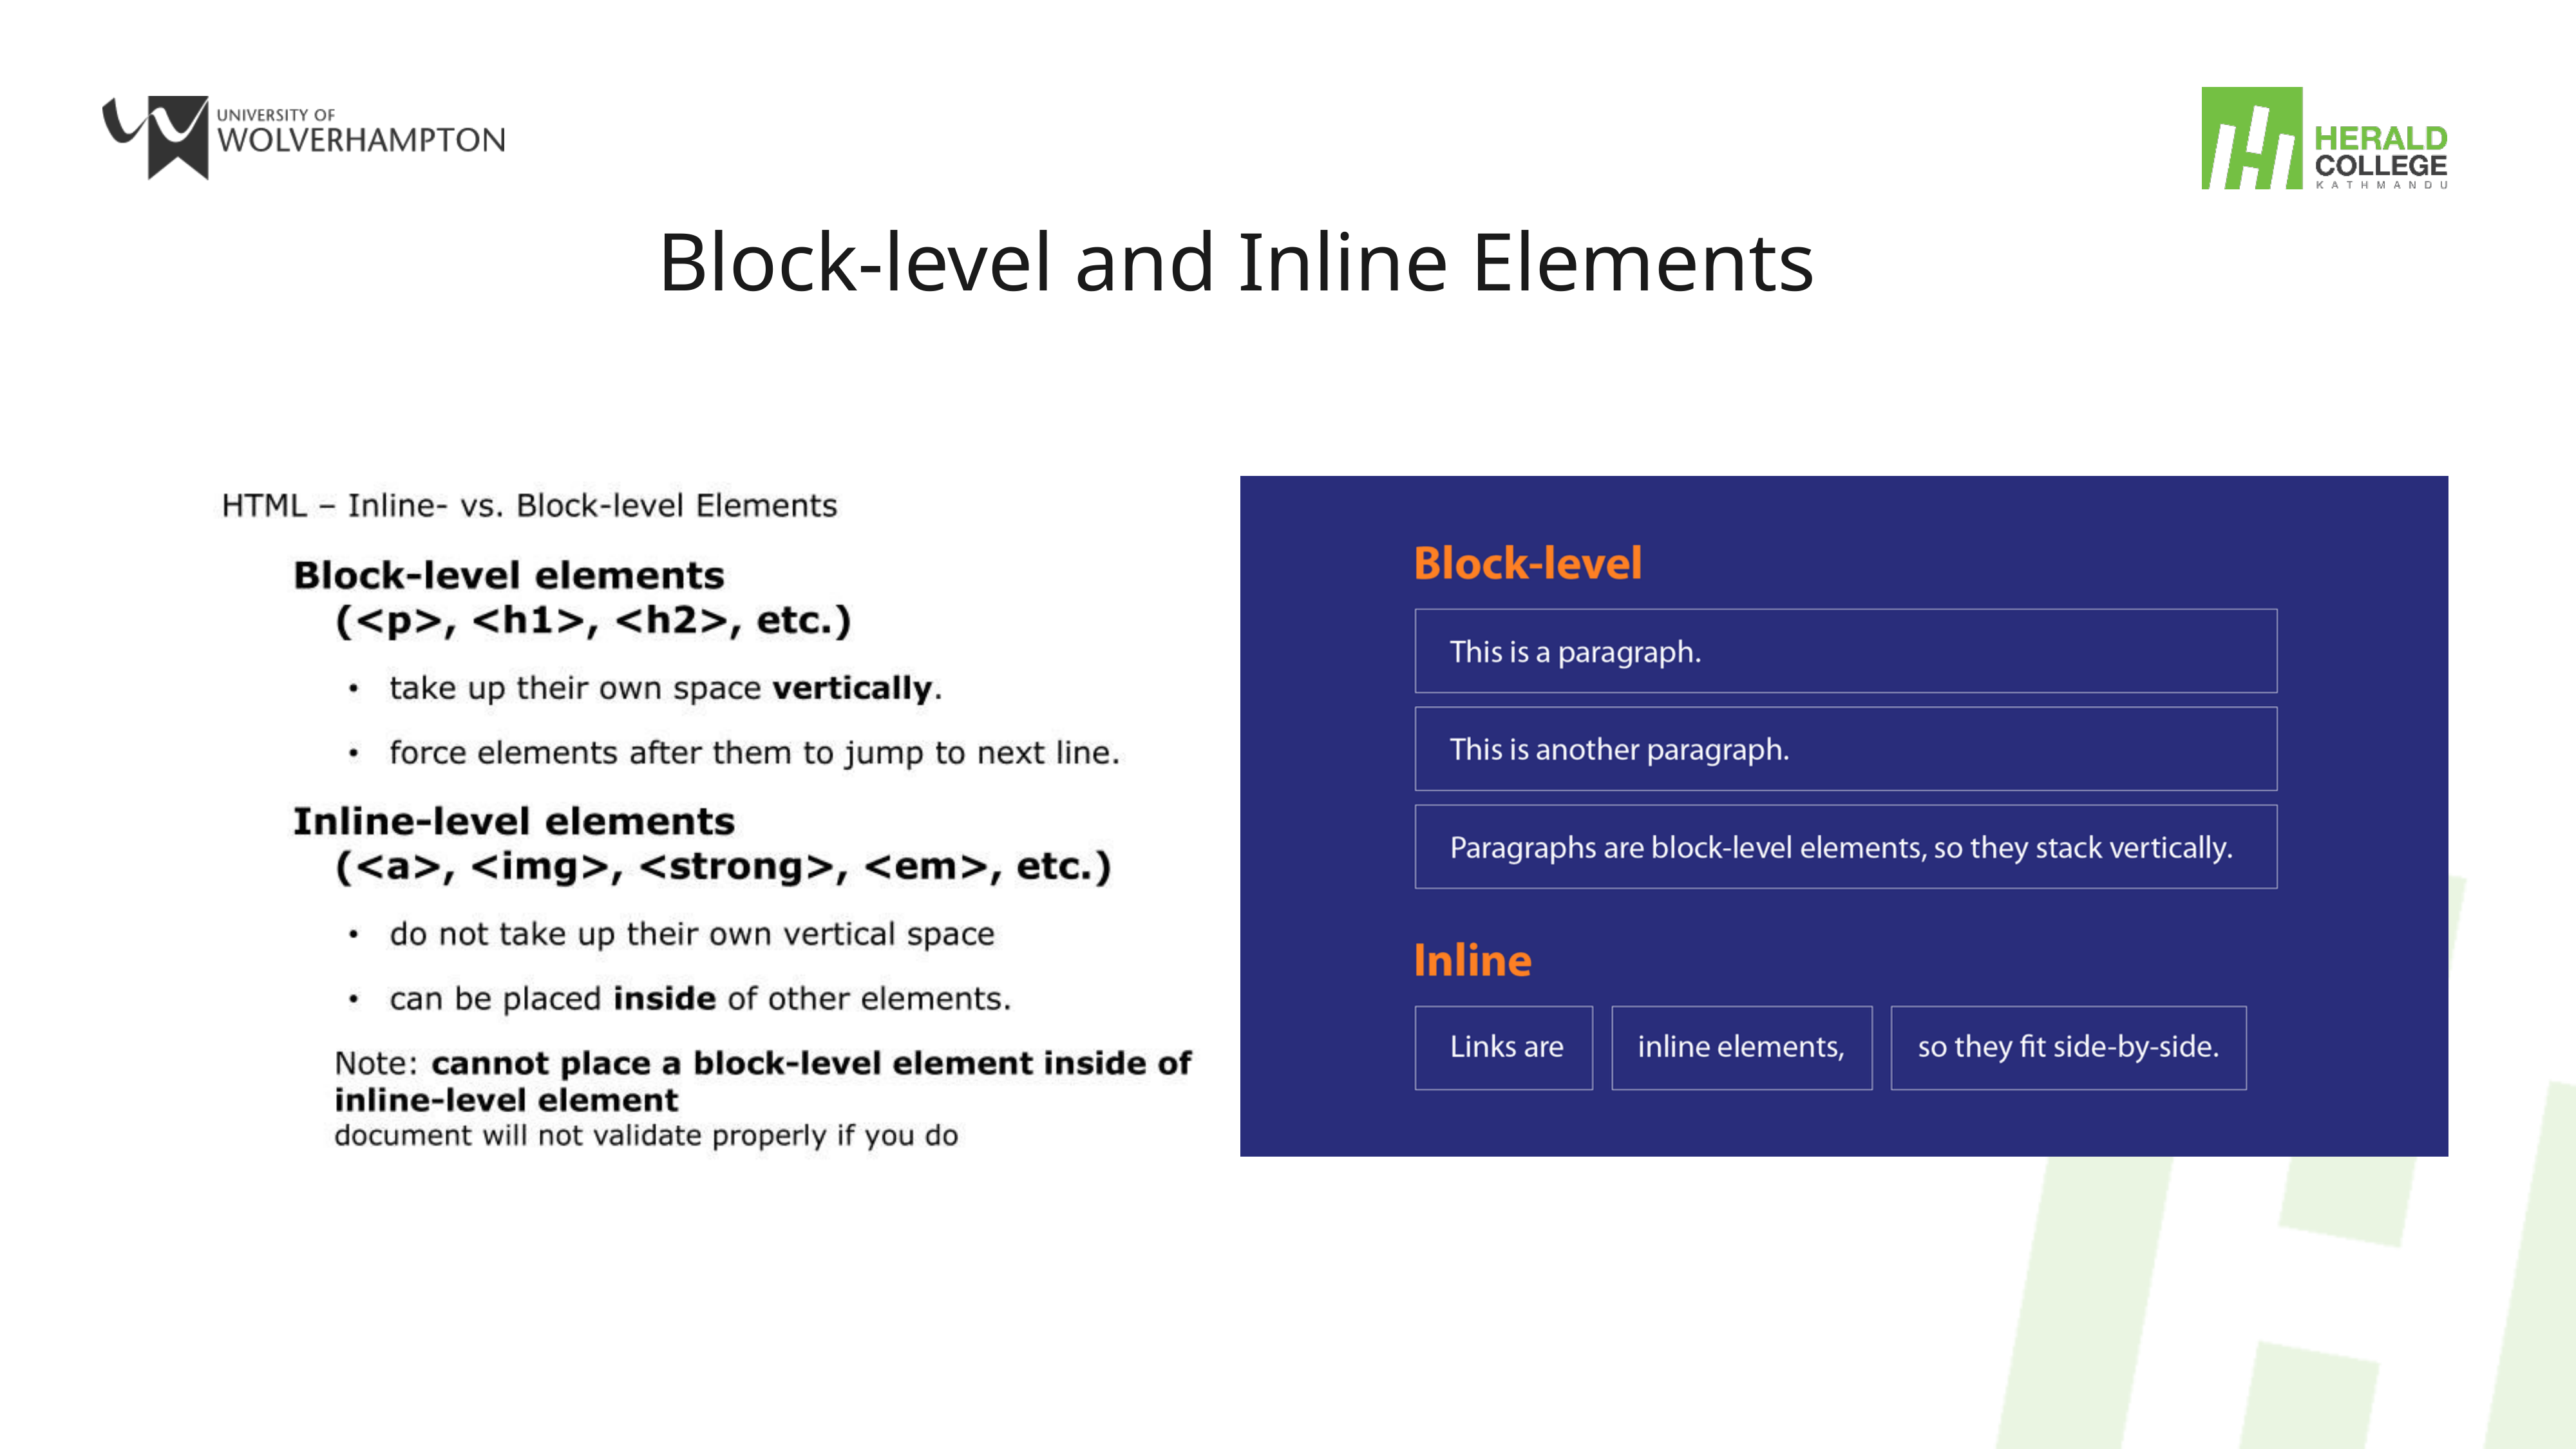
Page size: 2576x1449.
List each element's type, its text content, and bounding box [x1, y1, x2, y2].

picture [128, 445, 1237, 1188]
picture [102, 96, 504, 180]
picture [2202, 87, 2447, 189]
text_box Block-level and Inline Elements [589, 209, 1884, 343]
picture [1240, 475, 2576, 1449]
